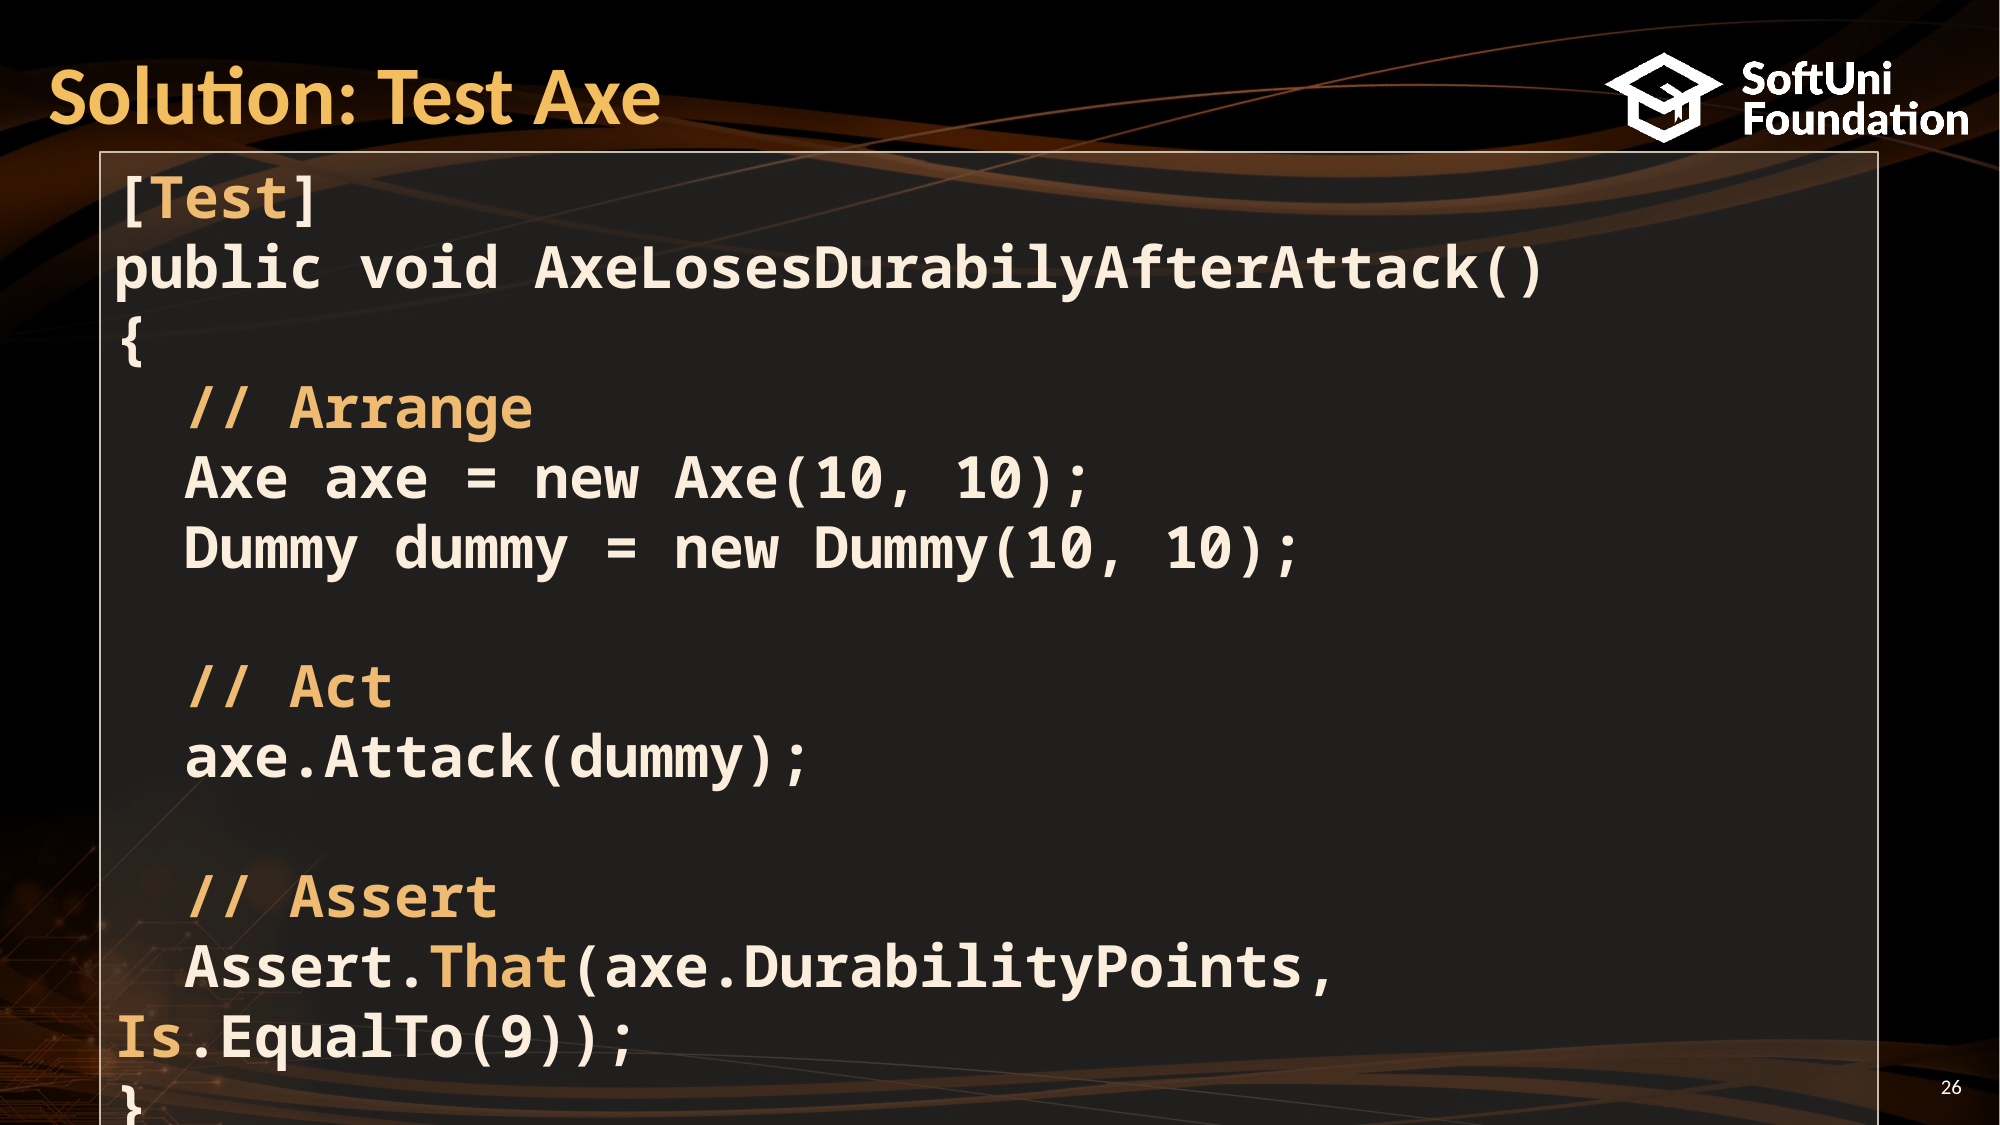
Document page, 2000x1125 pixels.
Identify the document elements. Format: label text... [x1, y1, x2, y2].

title Solution: Test Axe [30, 6, 1602, 189]
text_box [Test] public void AxeLosesDurabilyAfterAttack() { // Arrange Axe axe = new Axe(10, 10); Dummy dummy = new Dummy(10, 10); // Act axe.Attack(dummy); // Assert Assert.That(axe.DurabilityPoints, Is.EqualTo(9)); } [99, 152, 1878, 1125]
picture [0, 0, 2000, 1125]
slide_number 26 [1897, 1070, 1968, 1103]
